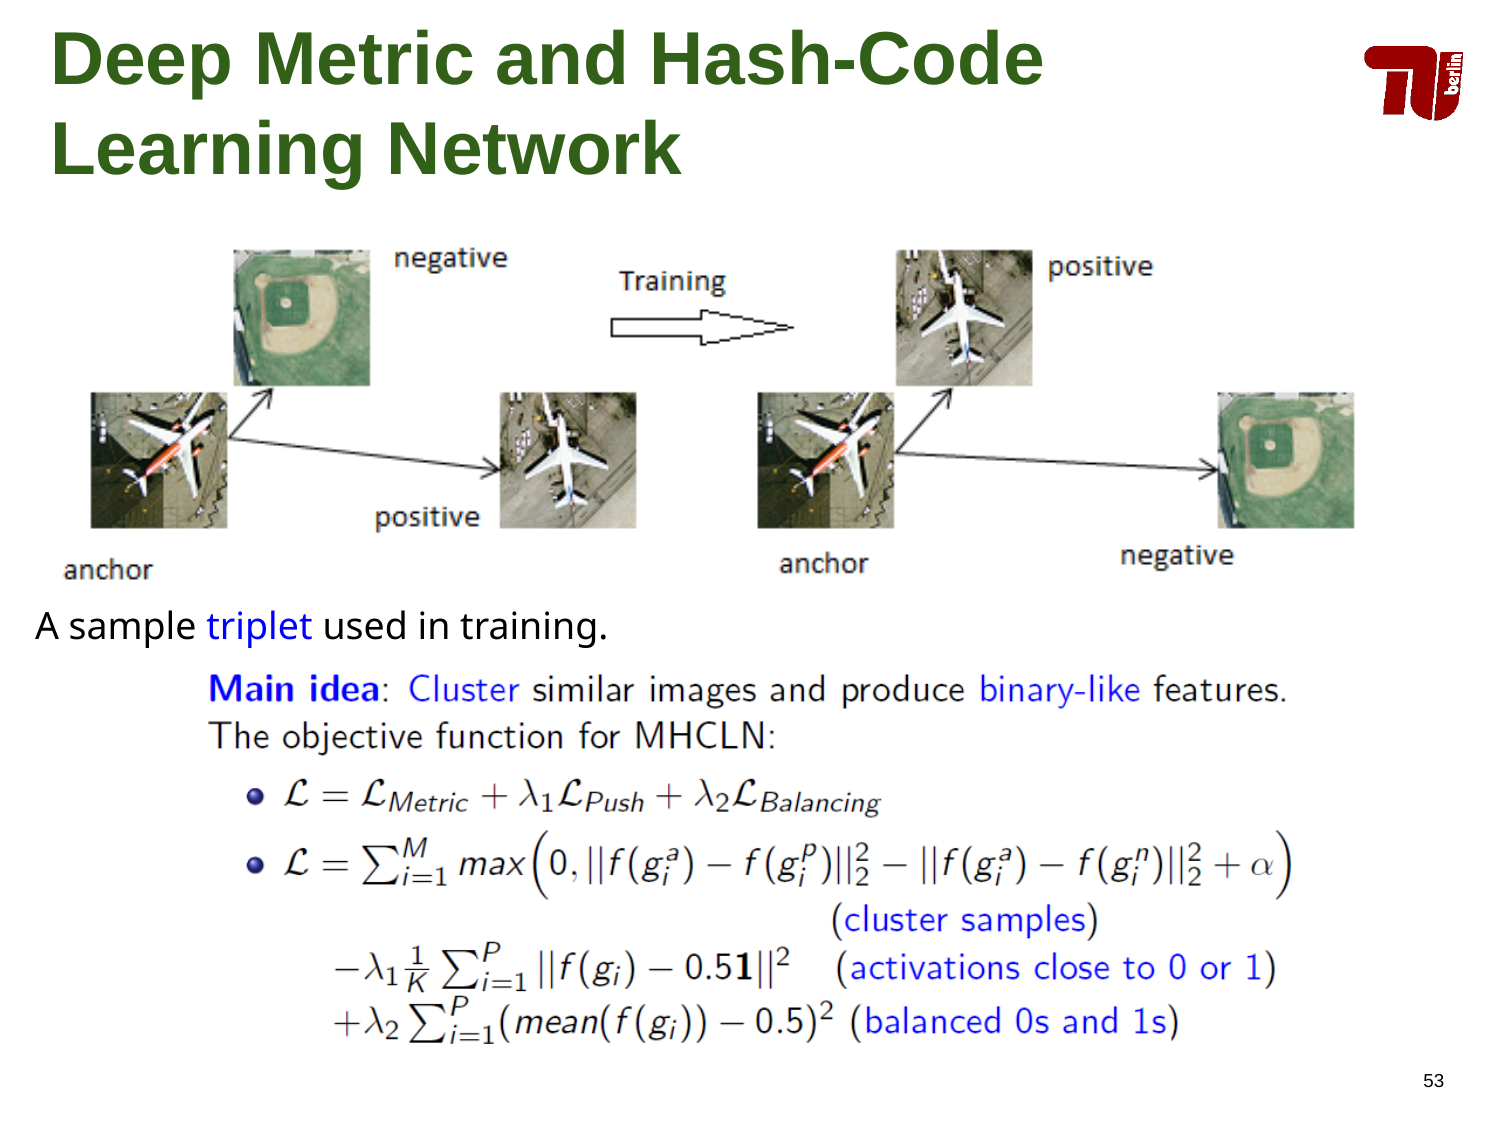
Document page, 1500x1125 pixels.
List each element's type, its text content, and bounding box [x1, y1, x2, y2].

picture [1362, 45, 1465, 121]
text_box 53 [1109, 1061, 1460, 1122]
picture [200, 664, 1306, 1086]
picture [34, 205, 1391, 597]
text_box A sample triplet used in training. [20, 594, 624, 655]
title Deep Metric and Hash-Code Learning Network [34, 53, 1248, 147]
